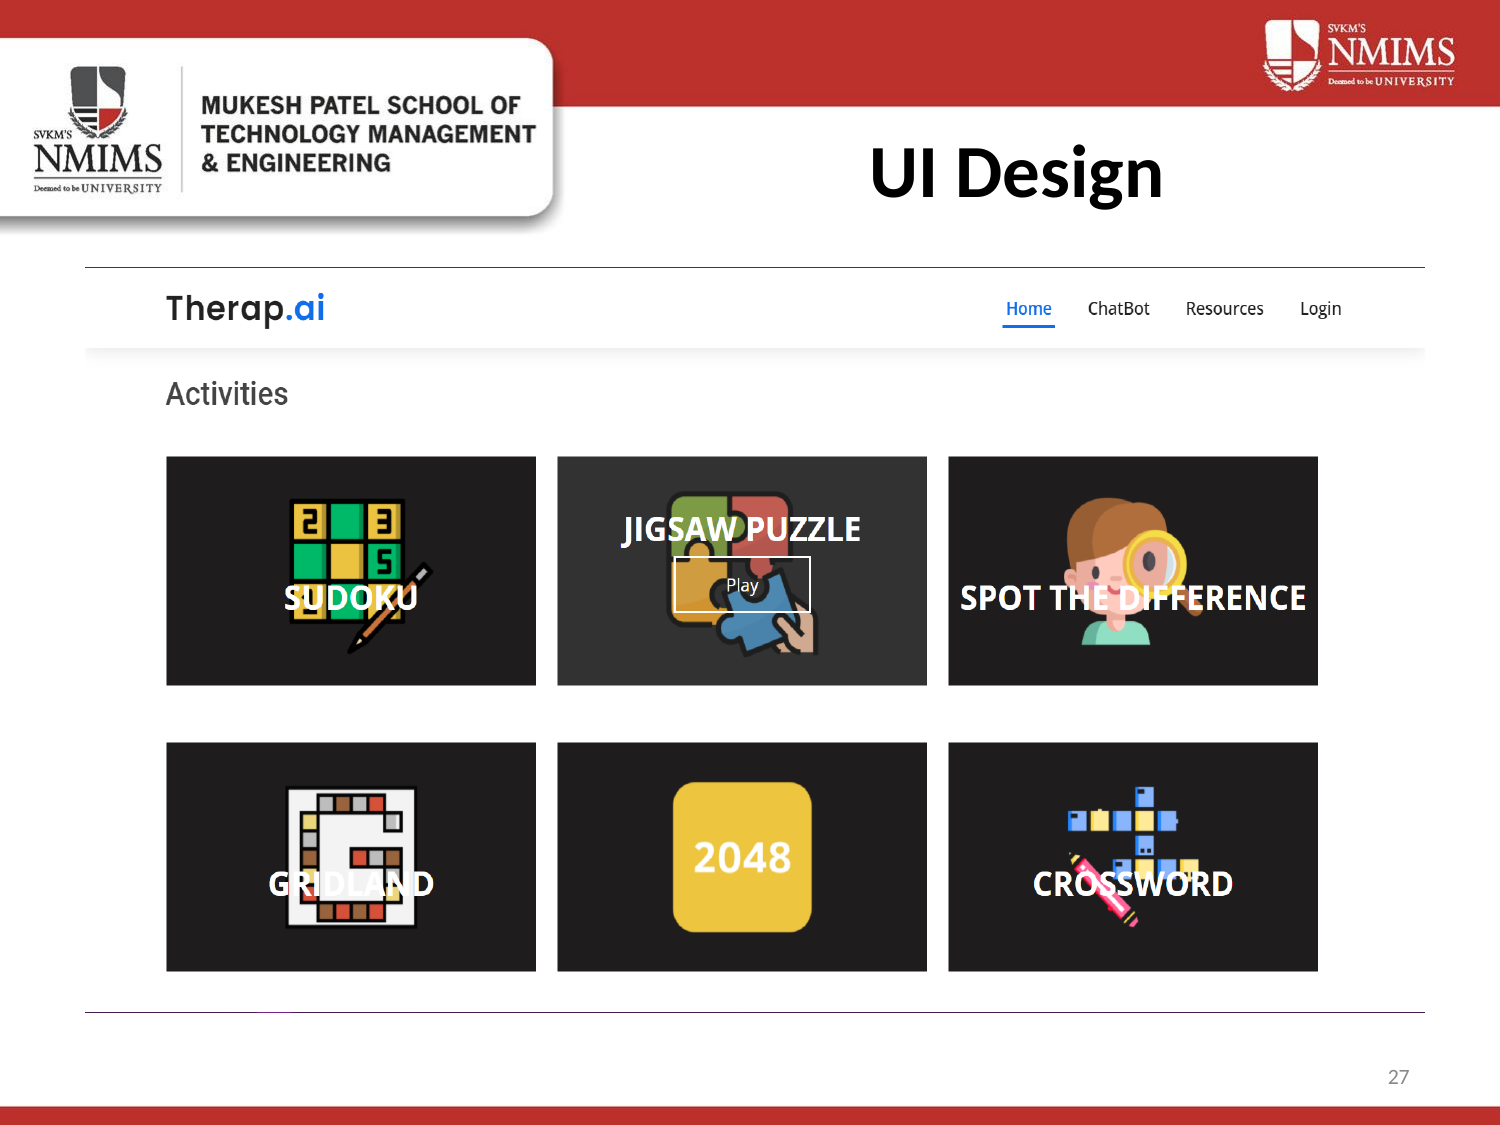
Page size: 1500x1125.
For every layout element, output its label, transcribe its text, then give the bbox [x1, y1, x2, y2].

slide_number 27 [1074, 1045, 1425, 1106]
title UI Design [559, 92, 1475, 243]
picture [0, 0, 1500, 1125]
